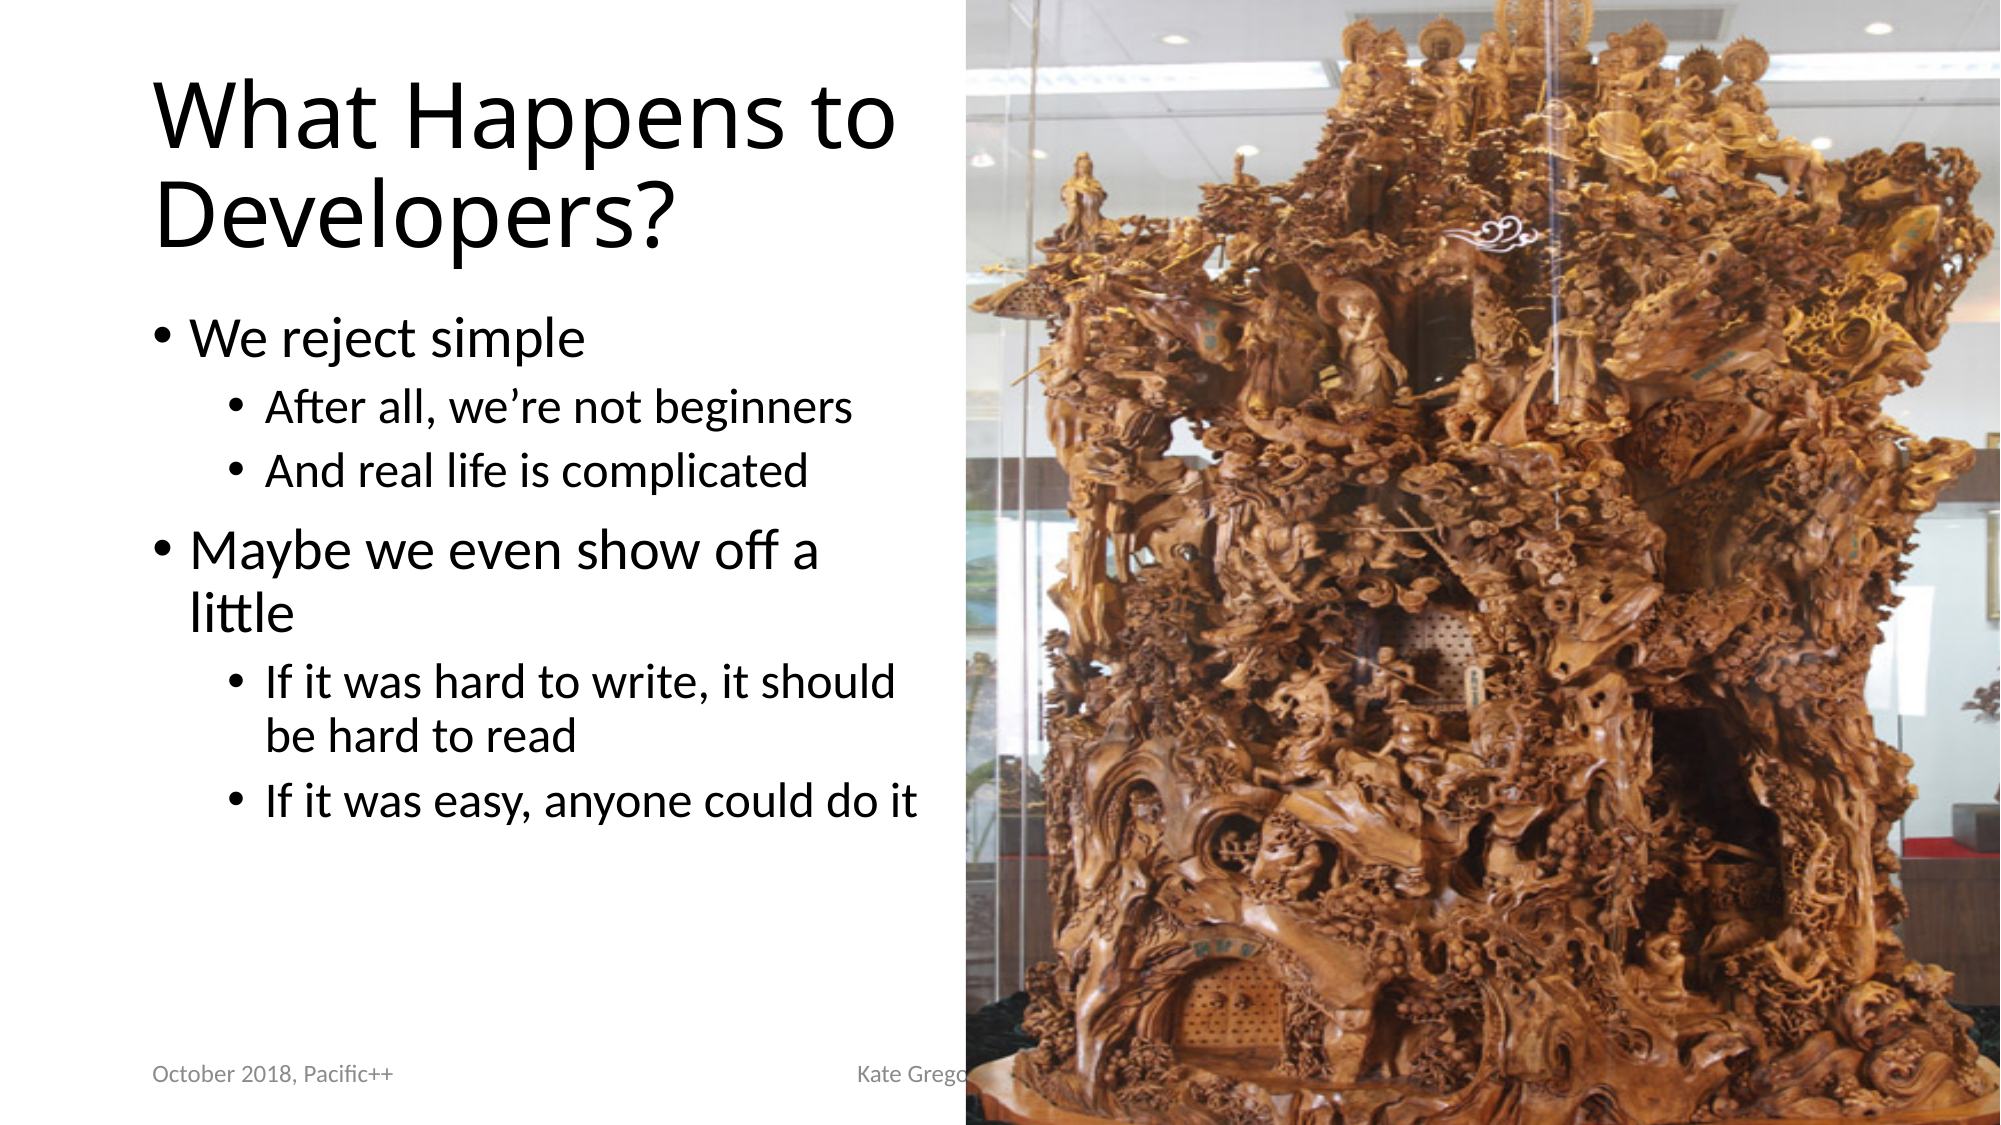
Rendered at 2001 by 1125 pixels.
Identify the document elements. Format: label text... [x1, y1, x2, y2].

picture [965, 0, 2000, 1125]
title What Happens to Developers? [137, 59, 965, 278]
footer Kate Gregory @gregcons [662, 1042, 965, 1103]
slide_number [137, 1042, 588, 1103]
list We reject simple After all, we’re not beginners And real life is complicated Maybe we even show off a little If it was hard to write, it should be hard to read If it was easy, anyone could do it [137, 299, 950, 1014]
